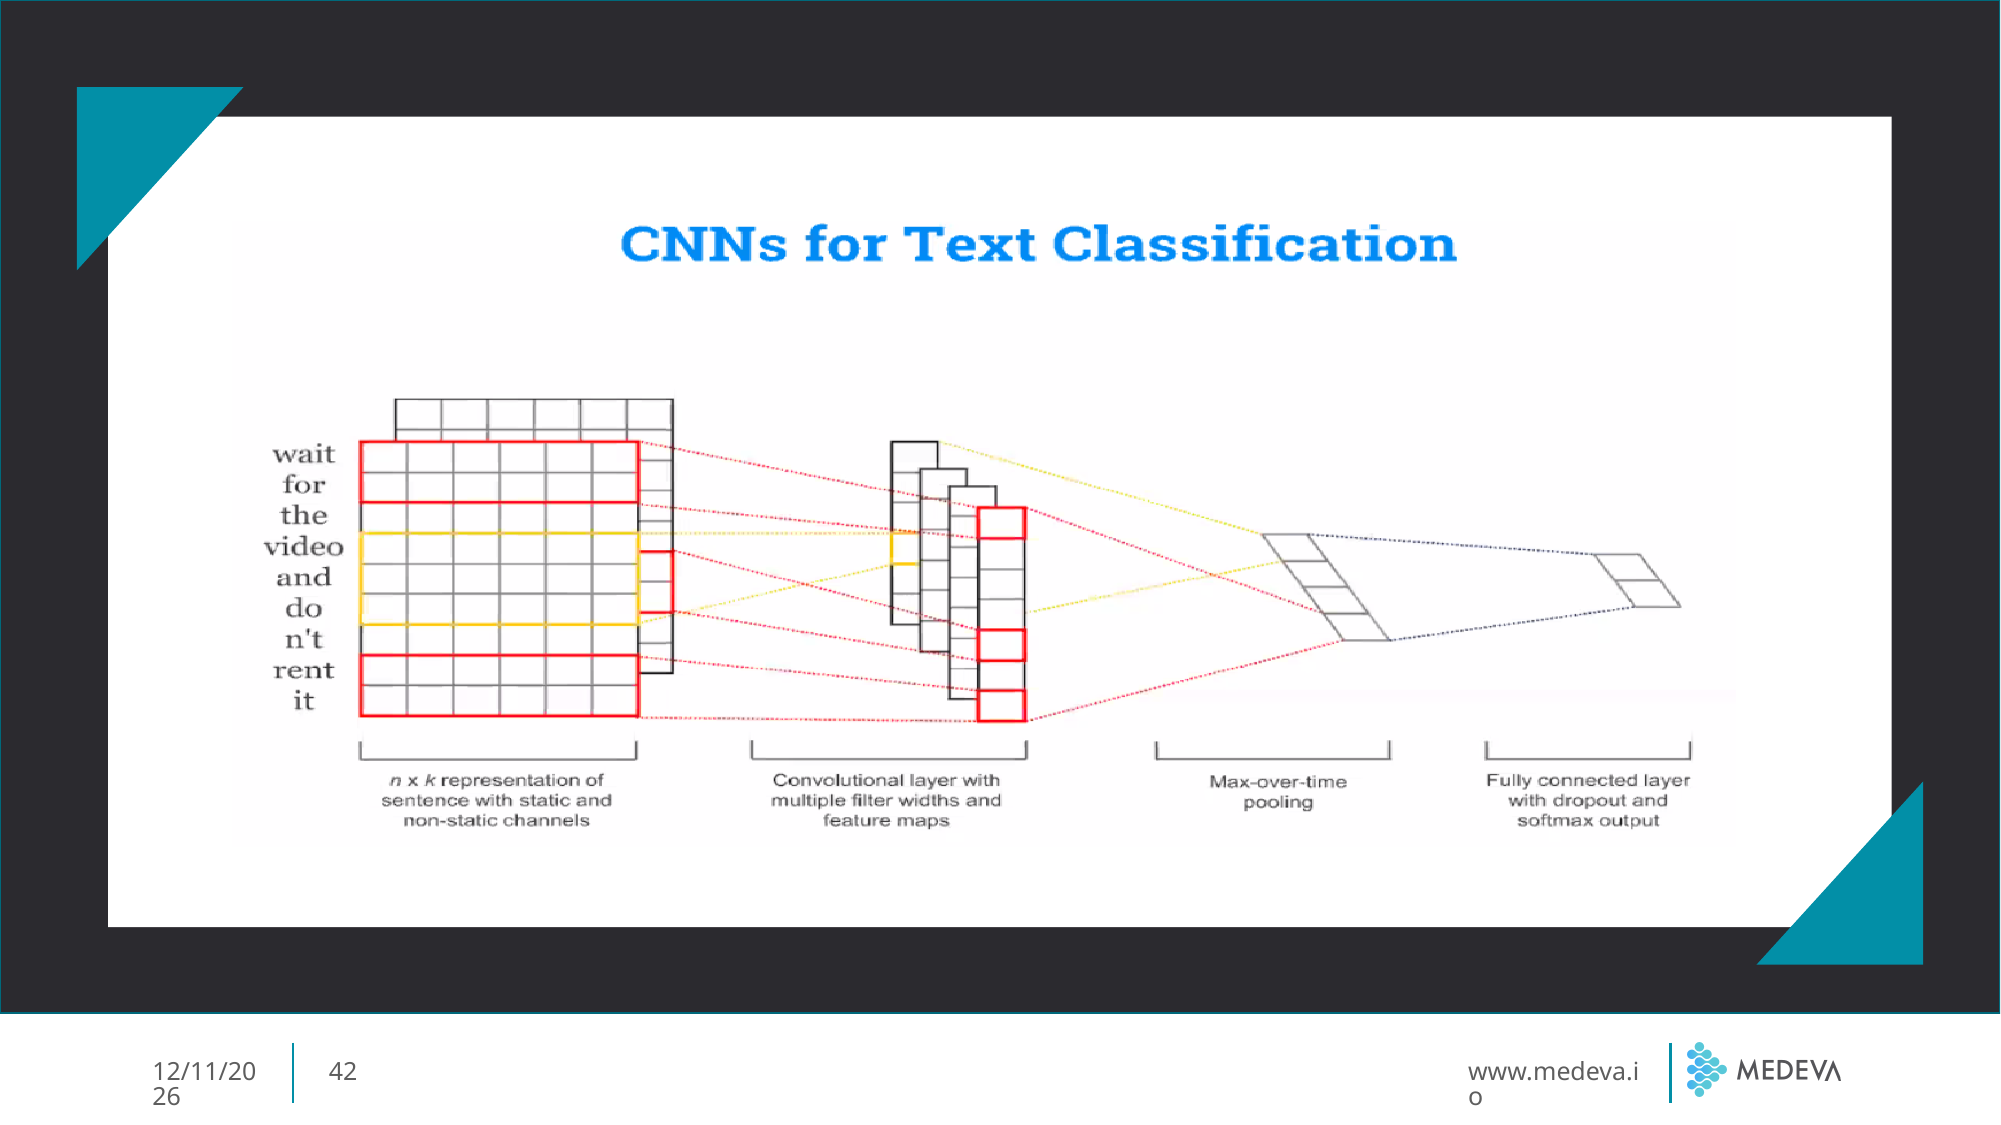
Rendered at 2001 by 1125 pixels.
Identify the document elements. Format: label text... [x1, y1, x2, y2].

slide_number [137, 1042, 278, 1103]
slide_number 41 [310, 1042, 376, 1103]
footer www.medeva.io [1453, 1042, 1659, 1103]
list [232, 221, 1736, 847]
picture [1687, 1042, 1841, 1099]
